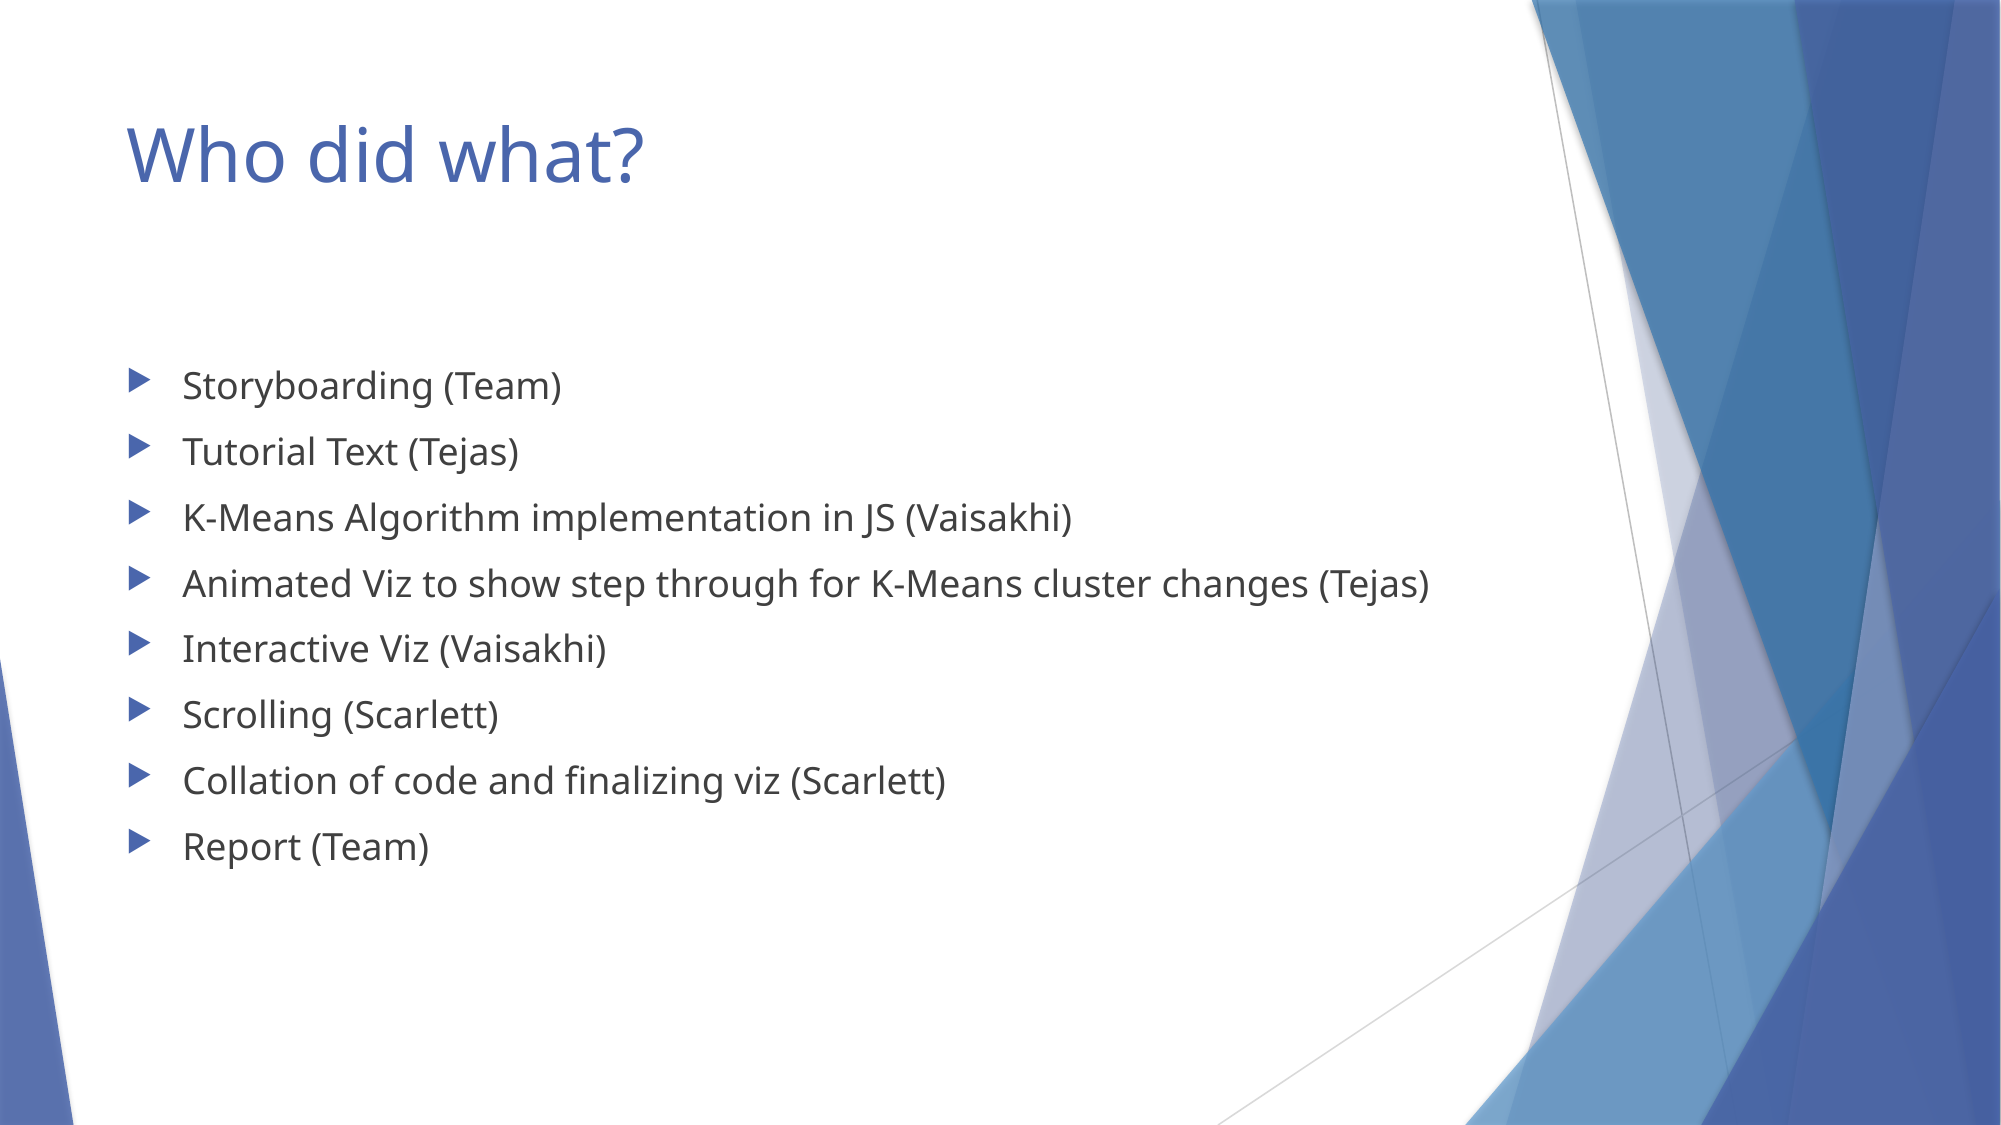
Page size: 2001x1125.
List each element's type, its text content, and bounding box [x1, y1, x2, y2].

list Storyboarding (Team) Tutorial Text (Tejas) K-Means Algorithm implementation in JS (Vaisakhi) Animated Viz to show step through for K-Means cluster changes (Tejas) Interactive Viz (Vaisakhi) Scrolling (Scarlett) Collation of code and finalizing viz (Scarlett) Report (Team) [111, 354, 1522, 992]
title Who did what? [111, 99, 1522, 317]
